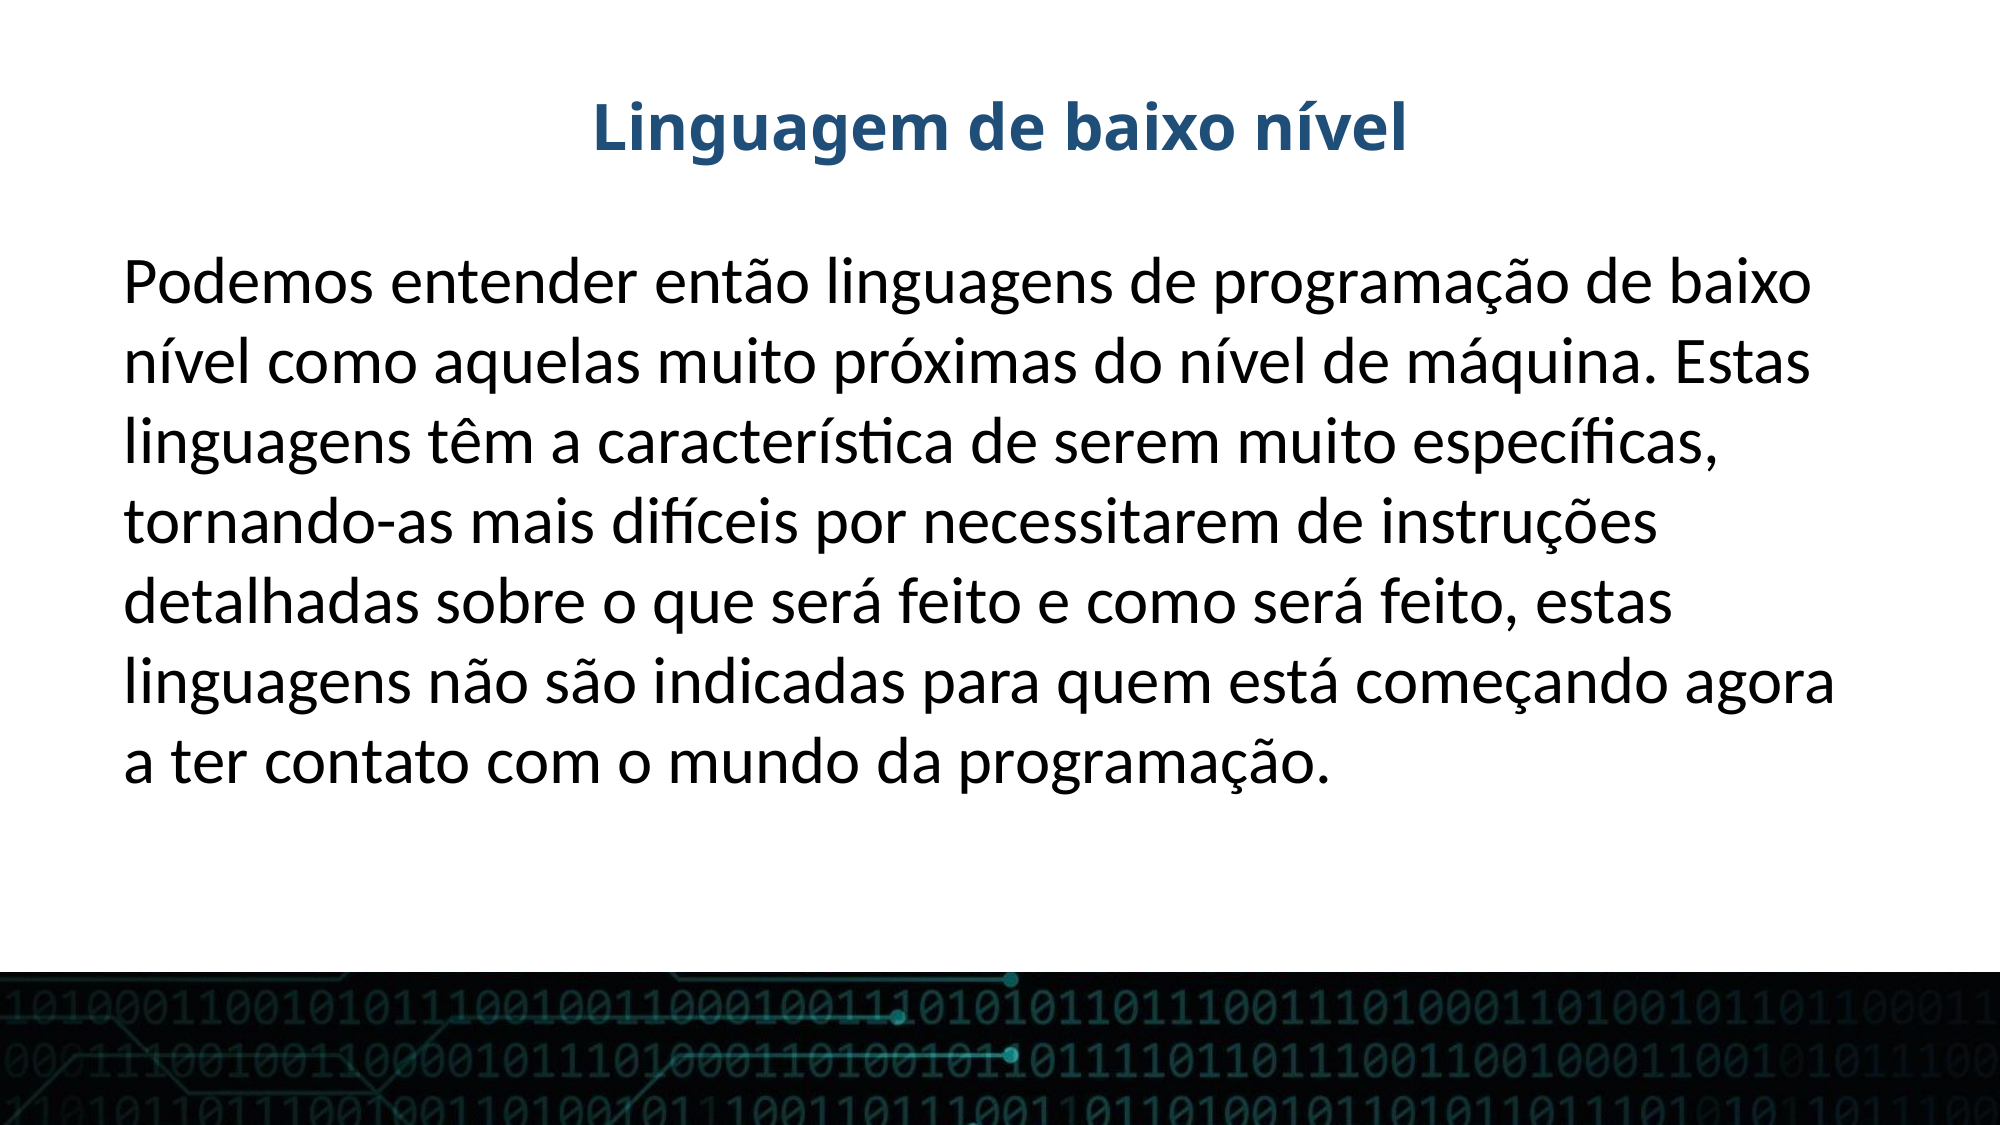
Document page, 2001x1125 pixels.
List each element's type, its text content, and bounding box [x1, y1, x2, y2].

picture [0, 972, 2000, 1125]
title Linguagem de baixo nível [509, 68, 1491, 192]
text_box Podemos entender então linguagens de programação de baixo nível como aquelas muito próximas do nível de máquina. Estas linguagens têm a característica de serem muito específicas, tornando-as mais difíceis por necessitarem de instruções detalhadas sobre o que será feito e como será feito, estas linguagens não são indicadas para quem está começando agora a ter contato com o mundo da programação. [109, 229, 1891, 805]
